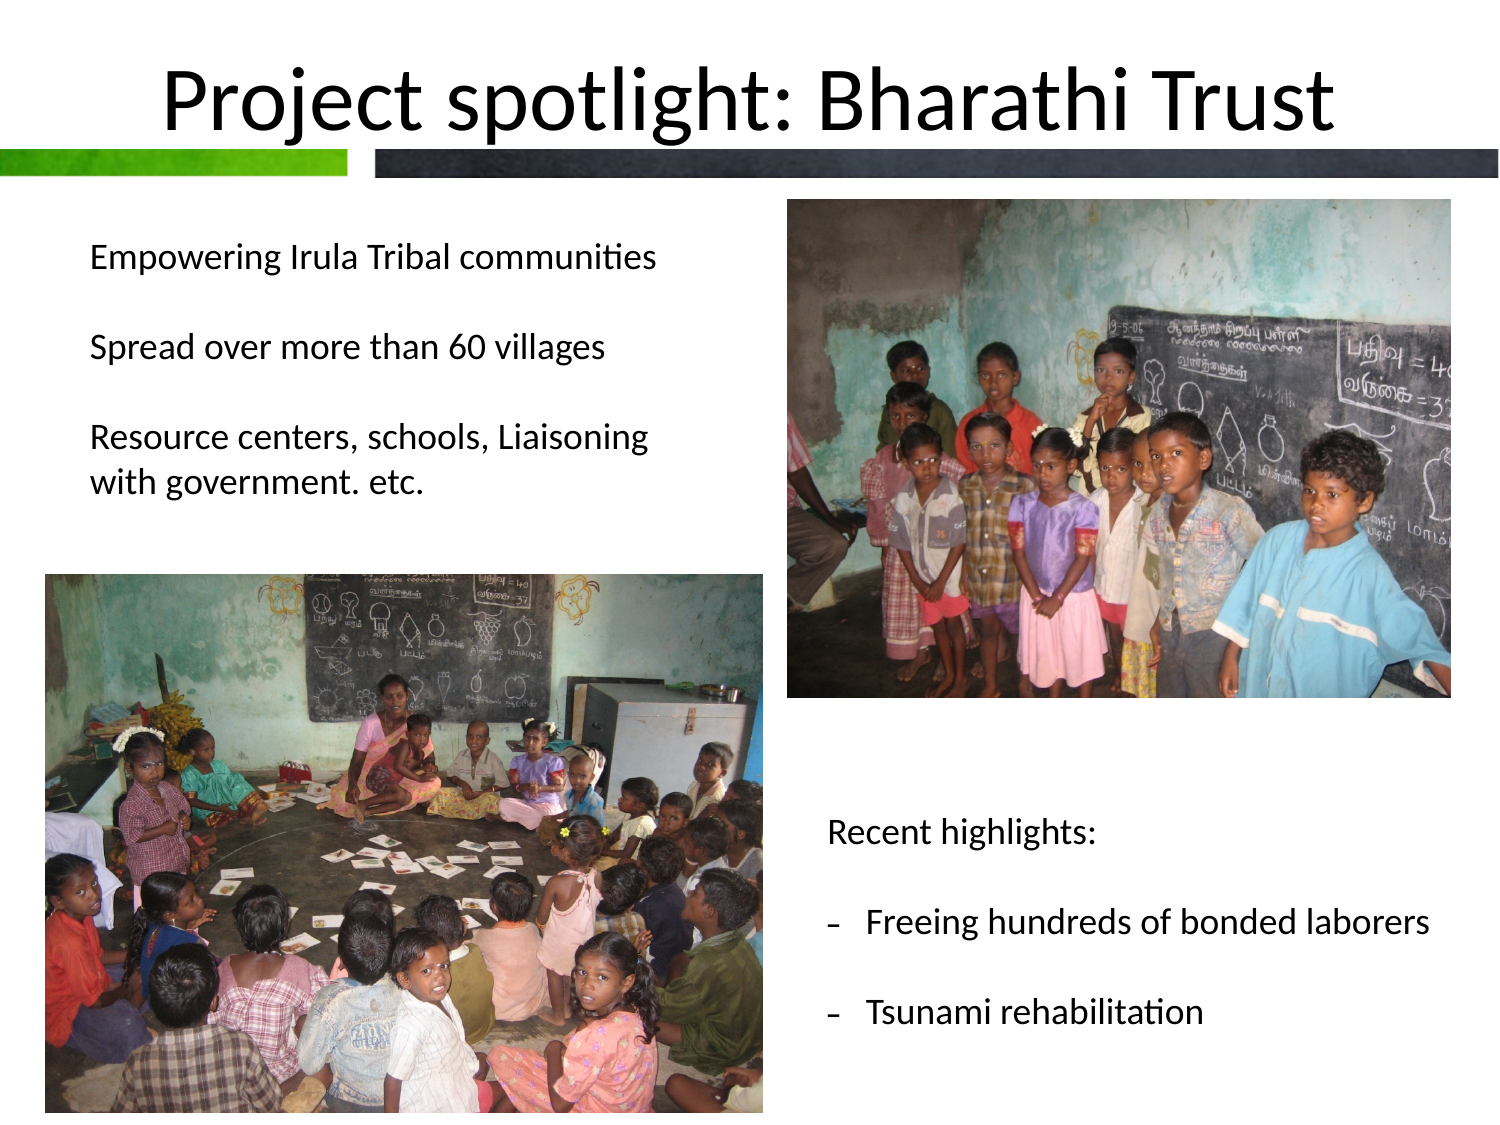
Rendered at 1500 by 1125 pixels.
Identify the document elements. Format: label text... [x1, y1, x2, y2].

text_box Recent highlights: Freeing hundreds of bonded laborers Tsunami rehabilitation [812, 799, 1450, 1040]
text_box Empowering Irula Tribal communities Spread over more than 60 villages Resource centers, schools, Liaisoning with government. etc. [74, 224, 688, 510]
title Project spotlight: Bharathi Trust [75, 37, 1425, 148]
picture [787, 199, 1451, 698]
picture [44, 574, 763, 1113]
picture [0, 149, 1500, 178]
